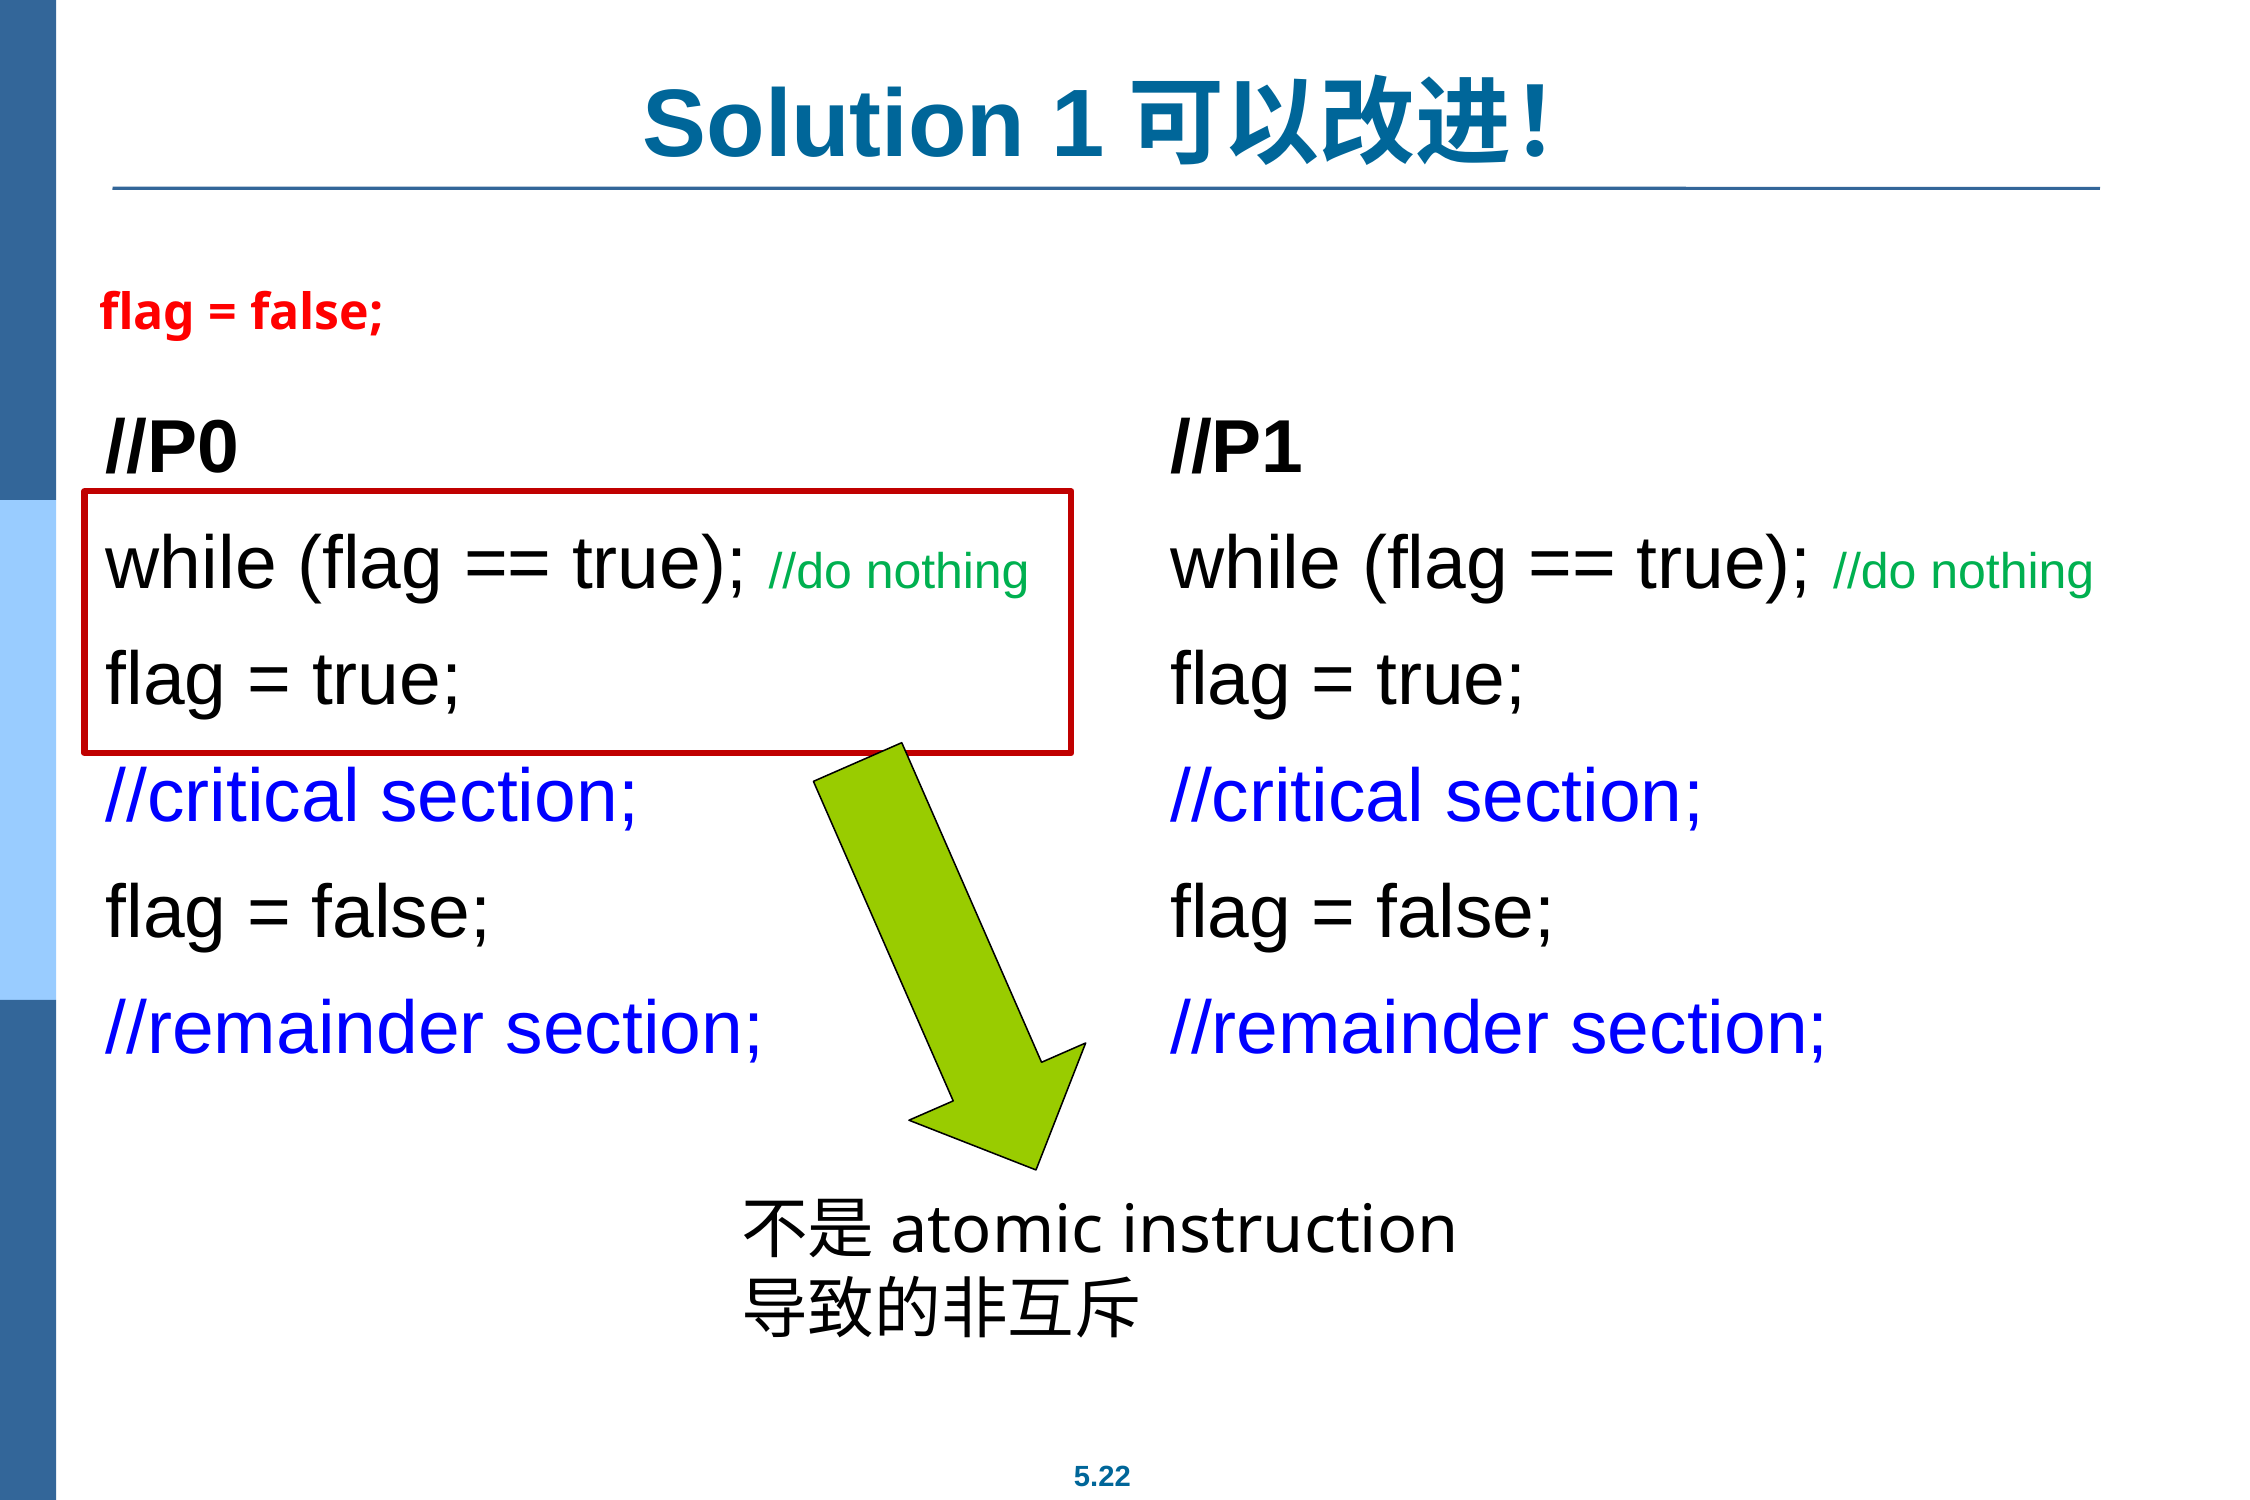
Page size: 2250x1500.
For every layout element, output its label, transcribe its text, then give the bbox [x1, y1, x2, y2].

text_box 不是atomic instruction导致的非互斥 [726, 1178, 1524, 1354]
text_box [84, 491, 1072, 754]
text_box //P1 while (flag == true); //do nothing flag = true; //critical section; flag = false; //remainder section; [1148, 386, 2232, 1179]
text_box [813, 742, 1086, 1170]
text_box flag = false; [84, 272, 1072, 348]
text_box //P0 while (flag == true); //do nothing flag = true; //critical section; flag = false; //remainder section; [84, 386, 1148, 1179]
title Solution 1可以改进！ [112, 60, 2138, 187]
